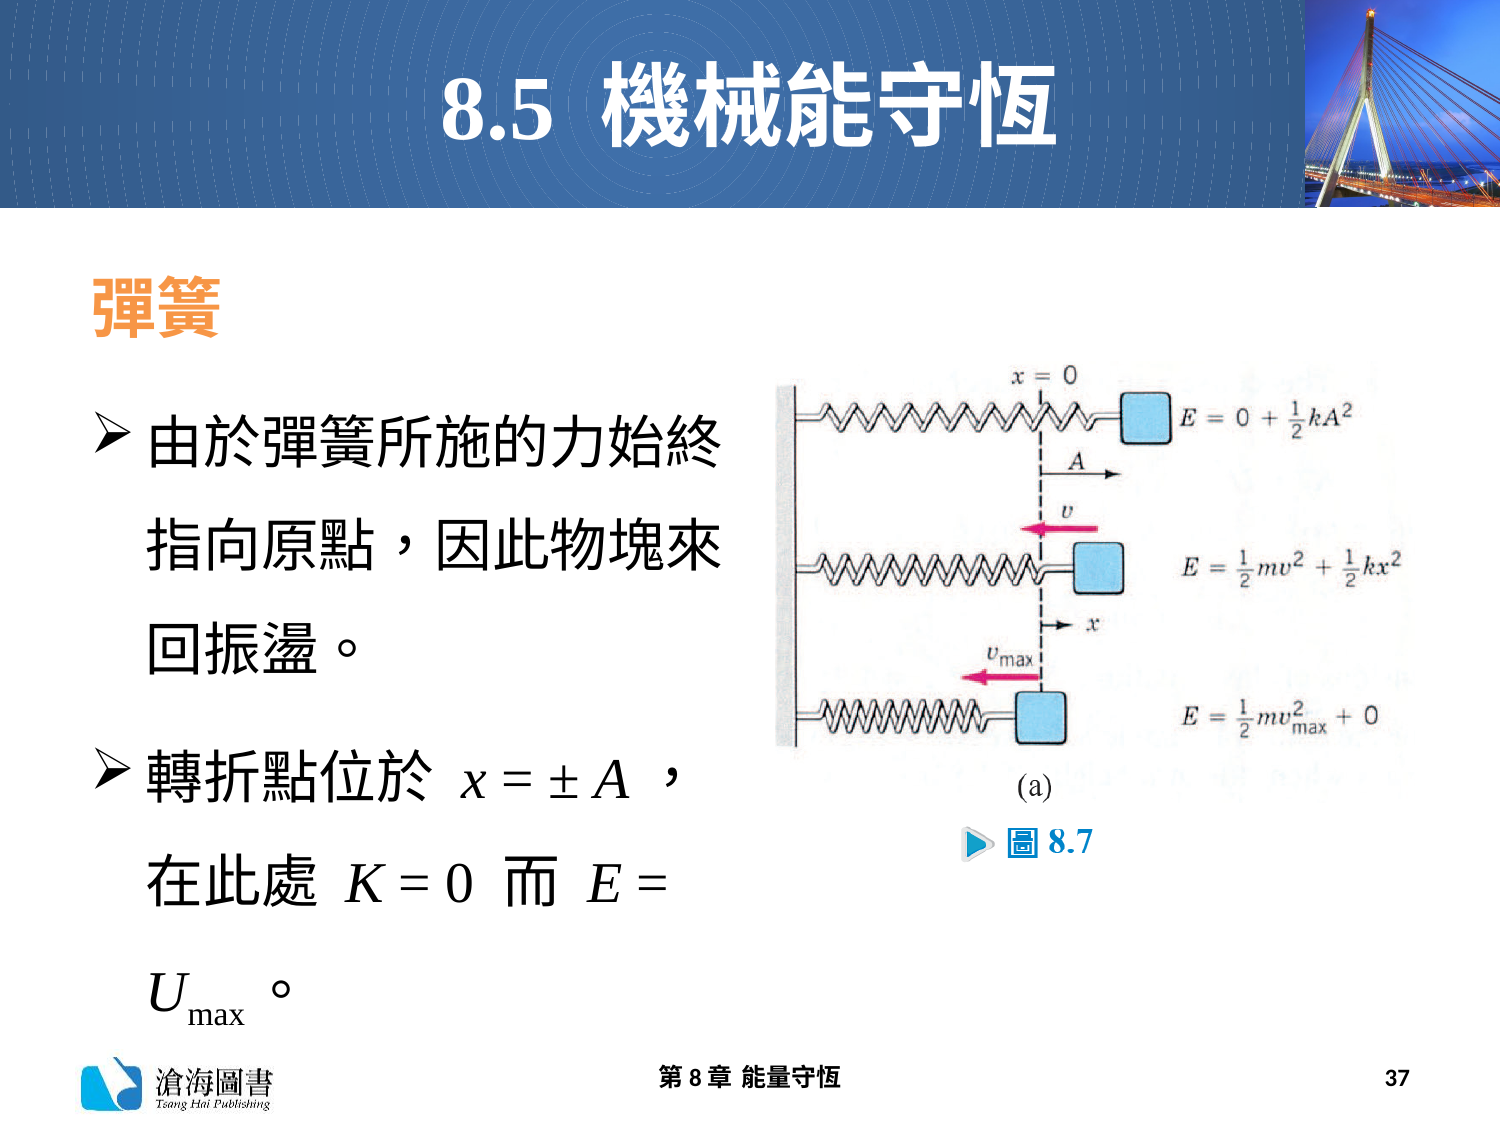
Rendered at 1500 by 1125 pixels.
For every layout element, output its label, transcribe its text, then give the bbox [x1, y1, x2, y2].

footer 第8章 能量守恆 [512, 1046, 988, 1107]
title 8.5 機械能守恆 [75, 21, 1425, 185]
picture [765, 361, 1415, 870]
slide_number 37 [1074, 1046, 1425, 1107]
picture [75, 1049, 274, 1118]
list 彈簧 由於彈簧所施的力始終指向原點，因此物塊來回振盪。 轉折點位於 x = ± A，在此處 K = 0 而 E = Umax。 [75, 219, 756, 1047]
picture [1305, 0, 1500, 207]
